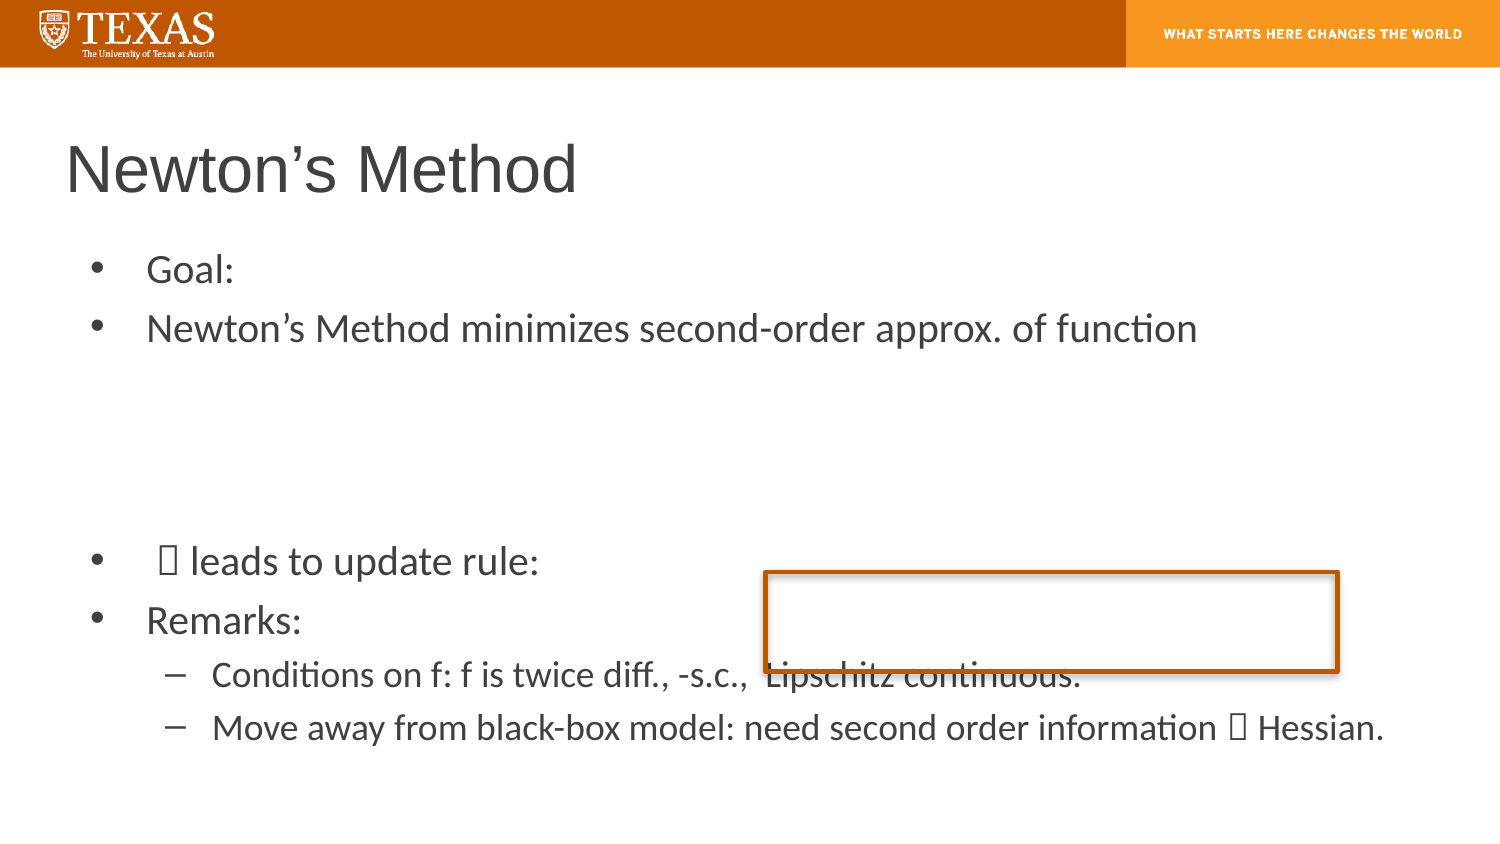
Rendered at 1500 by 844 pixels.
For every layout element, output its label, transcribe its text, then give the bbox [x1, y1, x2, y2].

picture [0, 0, 1500, 844]
title Newton’s Method [50, 96, 1400, 235]
text_box [74, 521, 1425, 794]
text_box [765, 571, 1338, 673]
